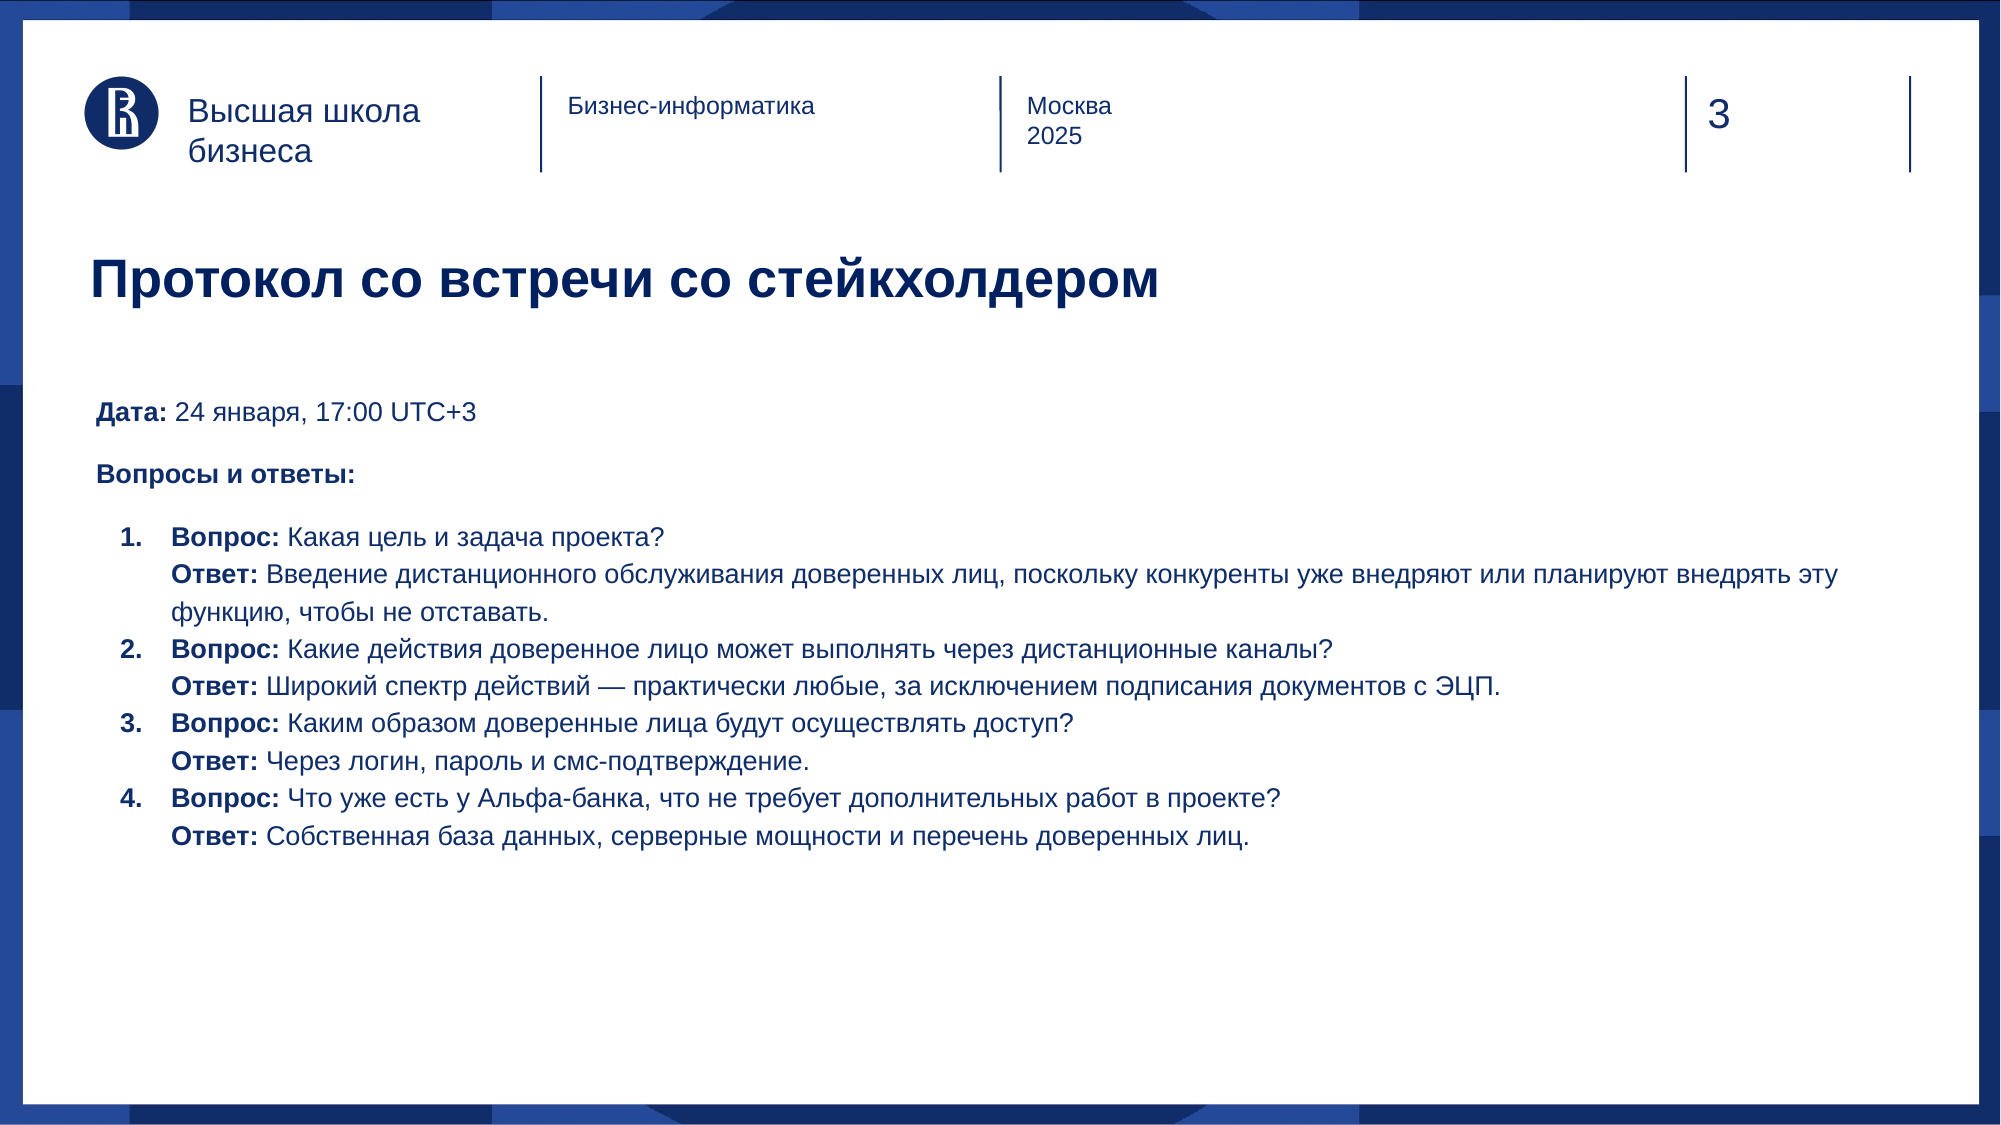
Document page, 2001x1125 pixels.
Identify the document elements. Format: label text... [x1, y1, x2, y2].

title Дата: 24 января, 17:00 UTC+3 Вопросы и ответы: Вопрос: Какая цель и задача проекта? Ответ: Введение дистанционного обслуживания доверенных лиц, поскольку конкуренты уже внедряют или планируют внедрять эту функцию, чтобы не отставать. Вопрос: Какие действия доверенное лицо может выполнять через дистанционные каналы? Ответ: Широкий спектр действий — практически любые, за исключением подписания документов с ЭЦП. Вопрос: Каким образом доверенные лица будут осуществлять доступ? Ответ: Через логин, пароль и смс-подтверждение. Вопрос: Что уже есть у Альфа-банка, что не требует дополнительных работ в проекте? Ответ: Собственная база данных, серверные мощности и перечень доверенных лиц. [96, 389, 1910, 981]
list Москва 2025 [1026, 90, 1367, 157]
list Высшая школа бизнеса [187, 88, 500, 157]
list Бизнес-информатика [567, 90, 907, 157]
text_box Протокол со встречи со стейкхолдером [75, 236, 1580, 355]
picture [0, 0, 2001, 1125]
